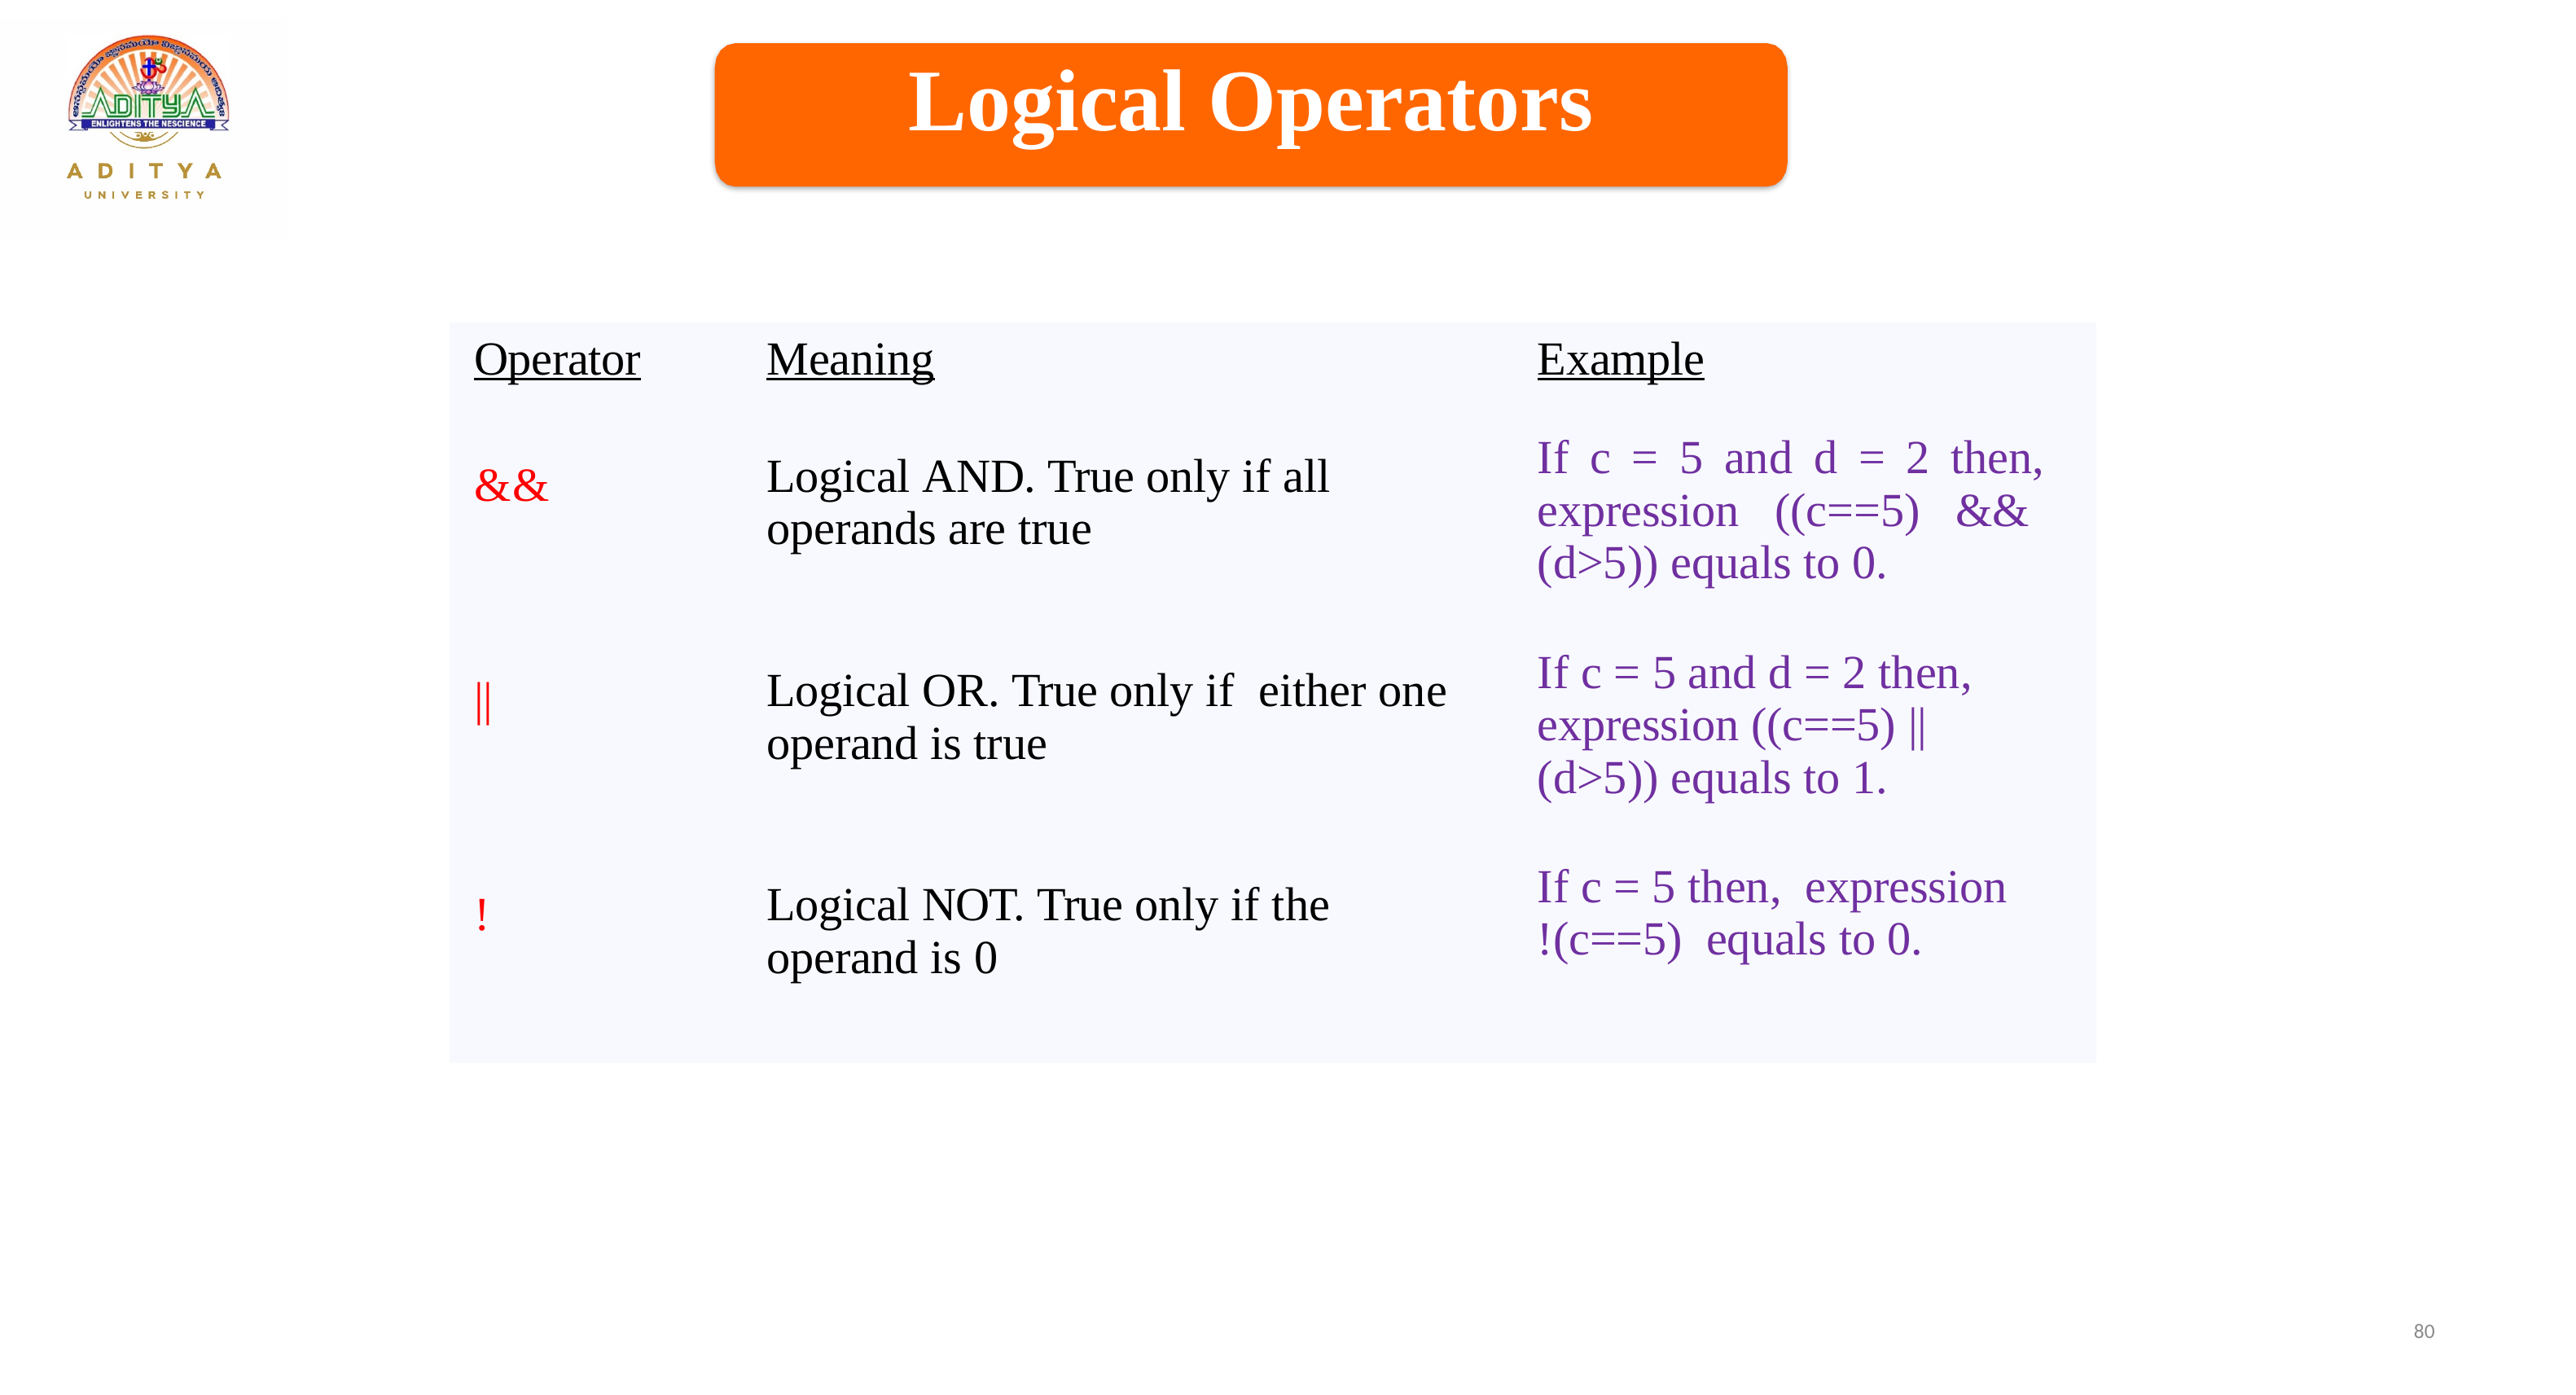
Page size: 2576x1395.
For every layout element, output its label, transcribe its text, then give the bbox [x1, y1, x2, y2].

table_cell Logical AND. True only if all operands are true [691, 423, 1509, 638]
table_cell If c = 5 then, expression !(c==5) equals to 0. [1509, 853, 2096, 1063]
table_cell Logical NOT. True only if the operand is 0 [691, 853, 1509, 1063]
picture [0, 18, 287, 241]
table_header Operator [450, 322, 691, 423]
table_cell && [450, 423, 691, 638]
table_cell If c = 5 and d = 2 then, expression ((c==5) && (d>5)) equals to 0. [1509, 423, 2096, 638]
text_box Logical Operators [714, 43, 1788, 187]
table_cell If c = 5 and d = 2 then, expression ((c==5) || (d>5)) equals to 1. [1509, 638, 2096, 853]
table_cell ! [450, 853, 691, 1063]
table_cell || [450, 638, 691, 853]
slide_number 80 [1845, 1292, 2447, 1367]
table_header Meaning [691, 322, 1509, 423]
table_header Example [1509, 322, 2096, 423]
table_cell Logical OR. True only if either one operand is true [691, 638, 1509, 853]
